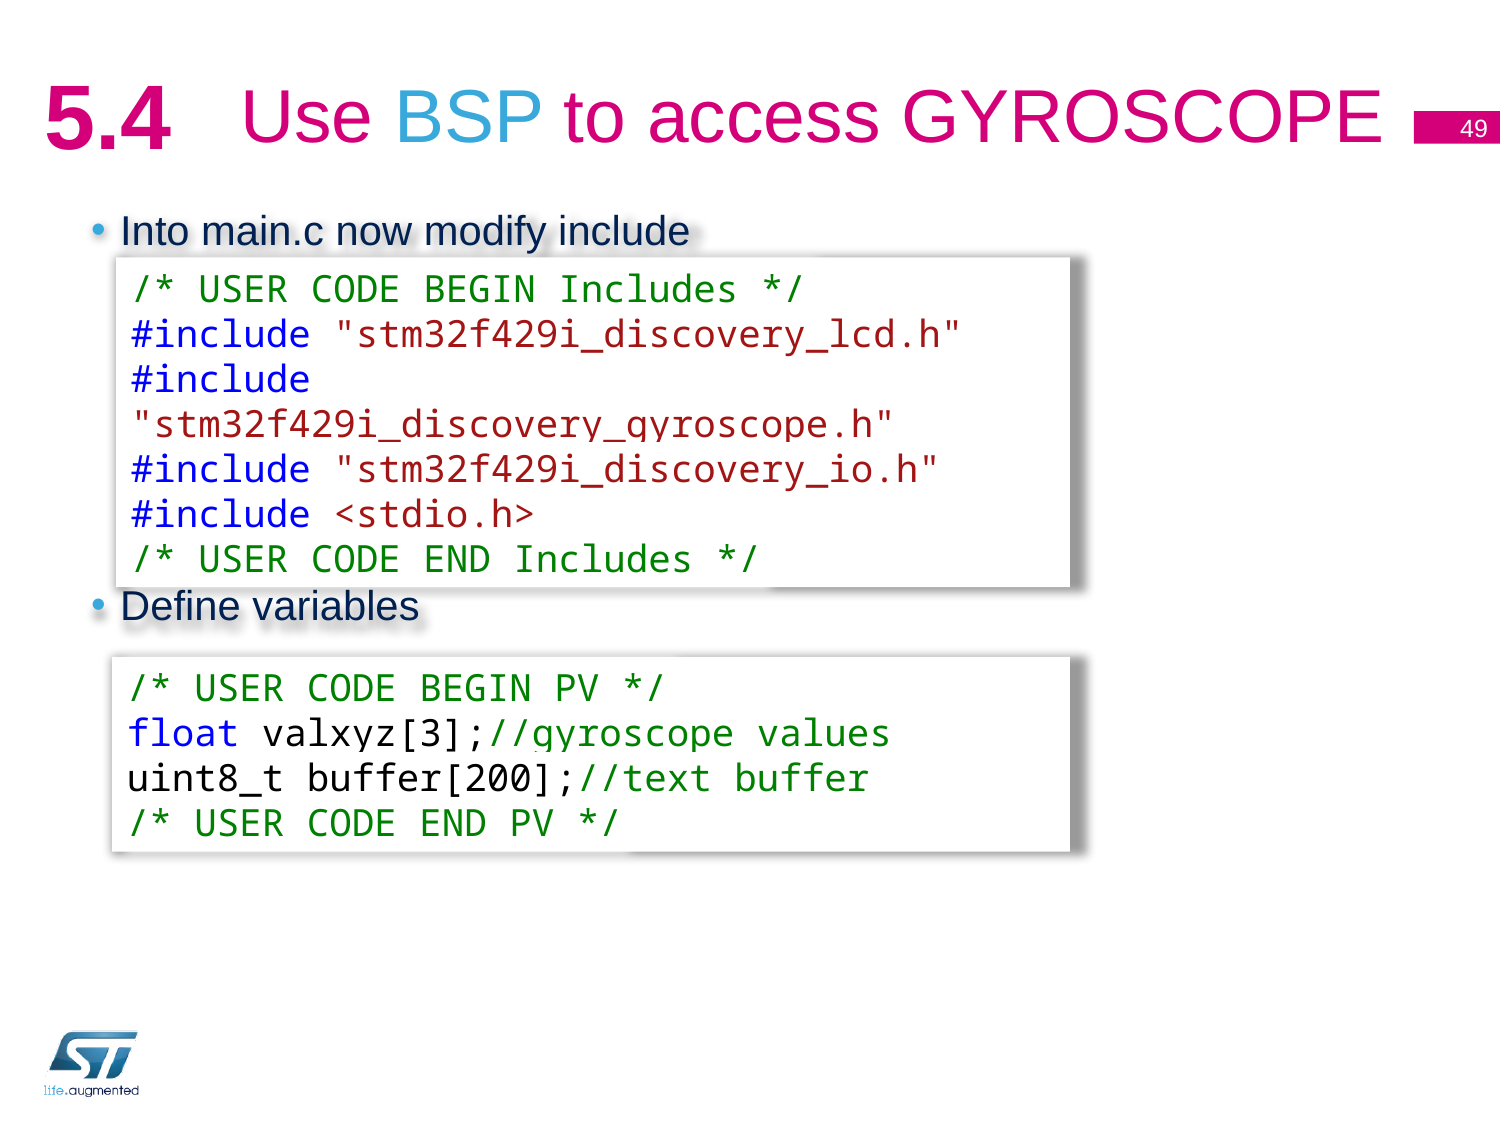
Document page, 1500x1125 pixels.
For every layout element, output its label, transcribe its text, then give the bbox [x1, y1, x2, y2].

title Use BSP to access GYROSCOPE [74, 18, 1400, 192]
slide_number 49 [1413, 111, 1500, 144]
picture [36, 1022, 147, 1103]
text_box 5.4 [29, 19, 313, 207]
list Into main.c now modify include Define variables [75, 196, 1427, 641]
text_box /* USER CODE BEGIN PV */ float valxyz[3];//gyroscope values uint8_t buffer[200];//text buffer /* USER CODE END PV */ [112, 656, 1070, 852]
text_box /* USER CODE BEGIN Includes */ #include "stm32f429i_discovery_lcd.h" #include "stm32f429i_discovery_gyroscope.h" #include "stm32f429i_discovery_io.h" #include <stdio.h> /* USER CODE END Includes */ [116, 257, 1070, 588]
